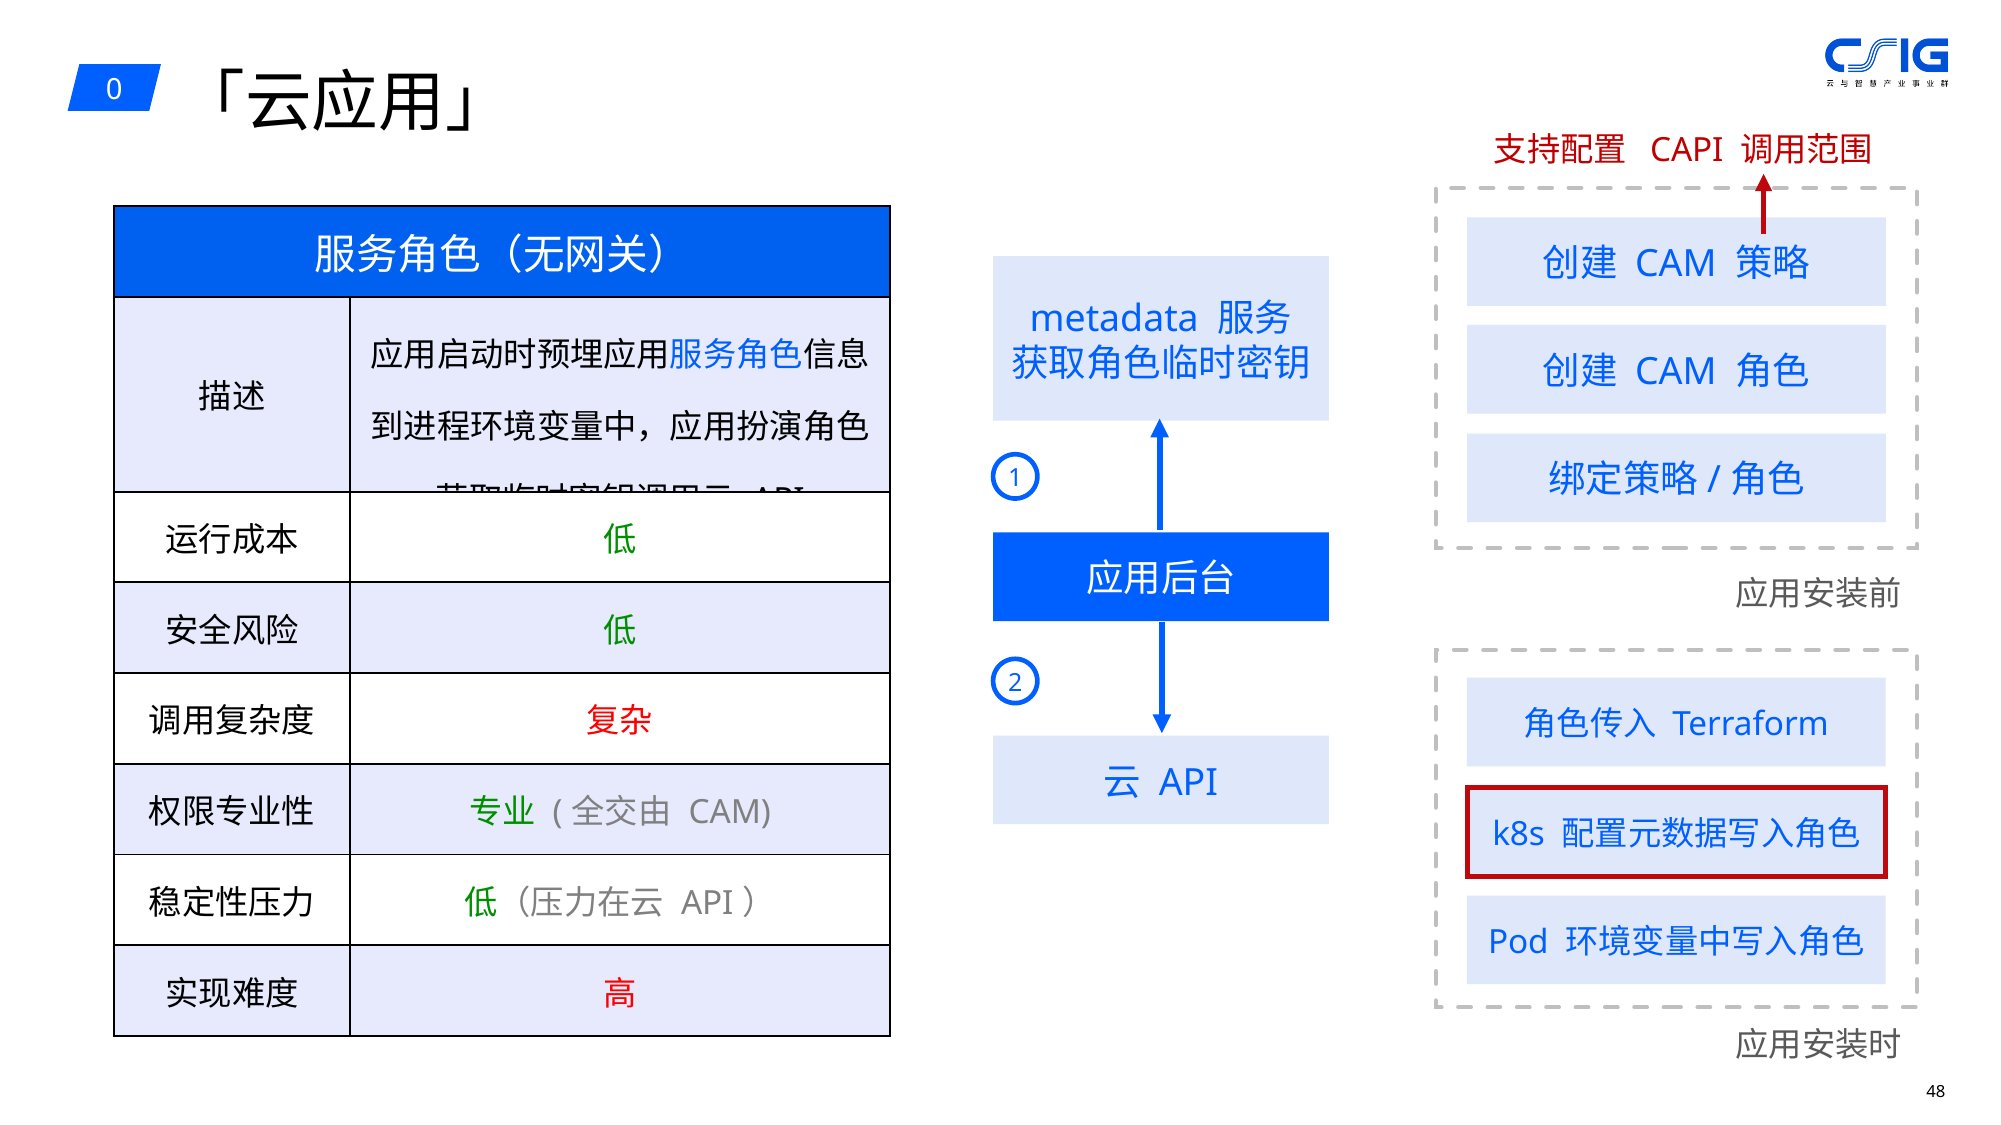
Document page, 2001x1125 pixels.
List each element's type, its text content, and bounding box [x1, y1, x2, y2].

text_box 2 [993, 658, 1038, 704]
text_box metadata 服务 获取角色临时密钥 [993, 256, 1329, 421]
text_box [1435, 187, 1917, 548]
table_cell 实现难度 [115, 946, 349, 1035]
table_cell 应用启动时预埋应用服务角色信息到进程环境变量中，应用扮演角色获取临时密钥调用云 API [351, 298, 889, 491]
text_box 应用安装时 [1571, 996, 1917, 1071]
text_box 应用安装前 [1571, 544, 1917, 620]
slide_number 47 [1916, 1072, 1956, 1111]
picture [1819, 31, 1956, 93]
table_cell 低 [351, 493, 889, 581]
table_cell 调用复杂度 [115, 674, 349, 763]
table_cell 高 [351, 946, 889, 1035]
table_cell 权限专业性 [115, 765, 349, 854]
table_cell 安全风险 [115, 583, 349, 672]
text_box 云 API [993, 735, 1329, 825]
text_box 创建 CAM 角色 [1467, 324, 1886, 414]
table_cell 稳定性压力 [115, 855, 349, 944]
text_box 0 [67, 64, 161, 111]
table_header 服务角色（无网关） [115, 207, 889, 296]
text_box 「云应用」 [178, 42, 879, 139]
text_box 1 [993, 454, 1038, 499]
text_box 绑定策略/角色 [1467, 433, 1886, 523]
table_cell 运行成本 [115, 493, 349, 581]
text_box Pod 环境变量中写入角色 [1466, 895, 1886, 985]
table_cell 复杂 [351, 674, 889, 763]
table_cell 低 [351, 583, 889, 672]
table_cell 专业 (全交由 CAM) [351, 765, 889, 854]
text_box 支持配置 CAPI 调用范围 [1351, 120, 1888, 176]
text_box k8s 配置元数据写入角色 [1467, 787, 1886, 877]
text_box 角色传入 Terraform [1466, 677, 1886, 767]
text_box 创建 CAM 策略 [1467, 217, 1886, 306]
text_box 应用后台 [993, 532, 1329, 622]
table_cell 描述 [115, 298, 349, 491]
table_cell 低（压力在云 API） [351, 855, 889, 944]
text_box [1435, 649, 1917, 1008]
